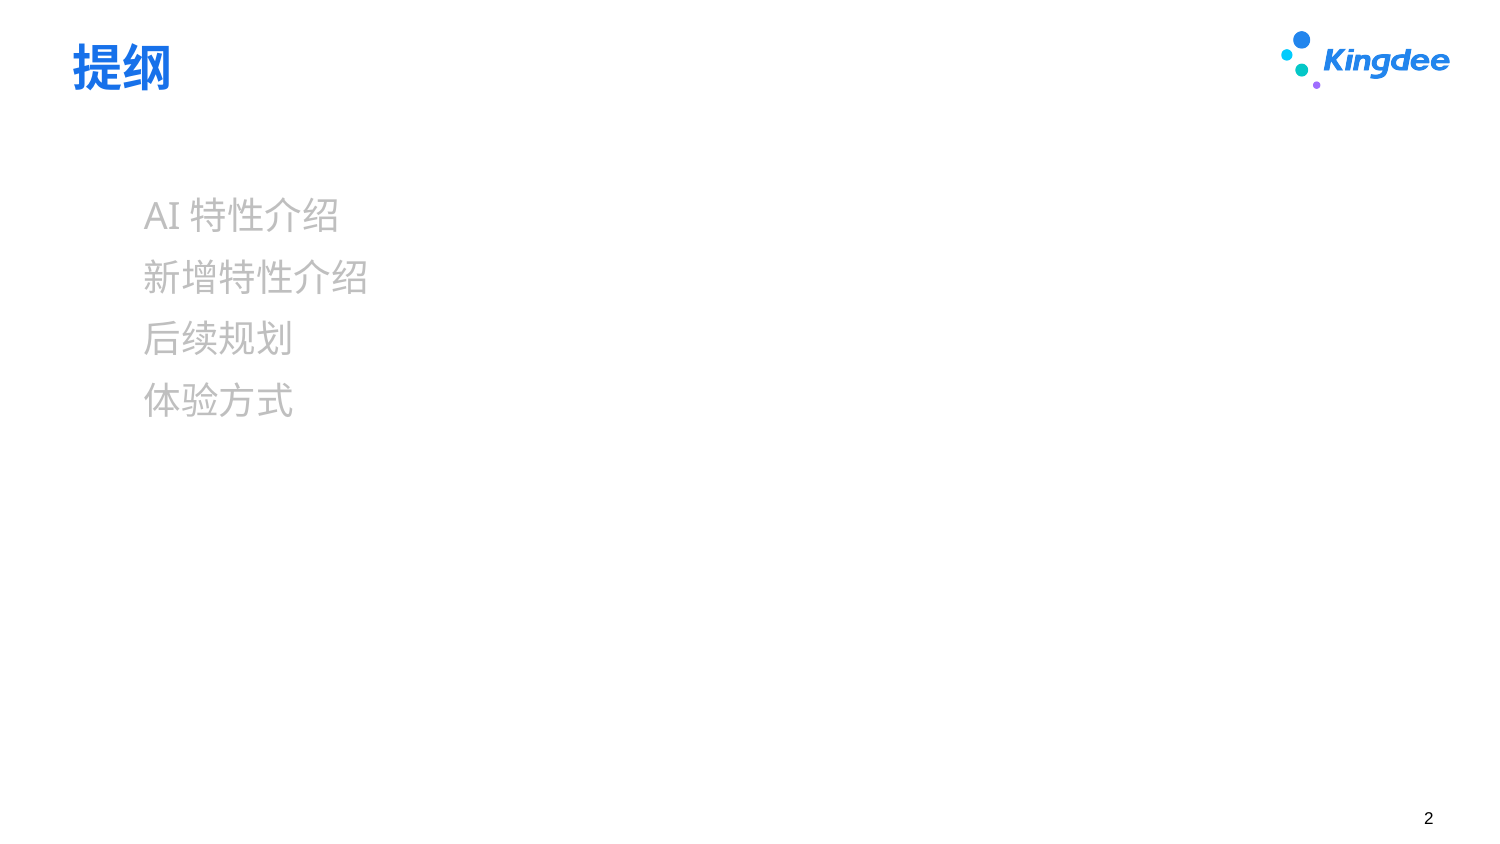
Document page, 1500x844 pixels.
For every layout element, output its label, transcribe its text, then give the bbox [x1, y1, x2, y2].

text_box AI特性介绍 新增特性介绍 后续规划 体验方式 [129, 175, 676, 430]
picture [1281, 31, 1452, 36]
title 提纲 [72, 36, 1452, 123]
